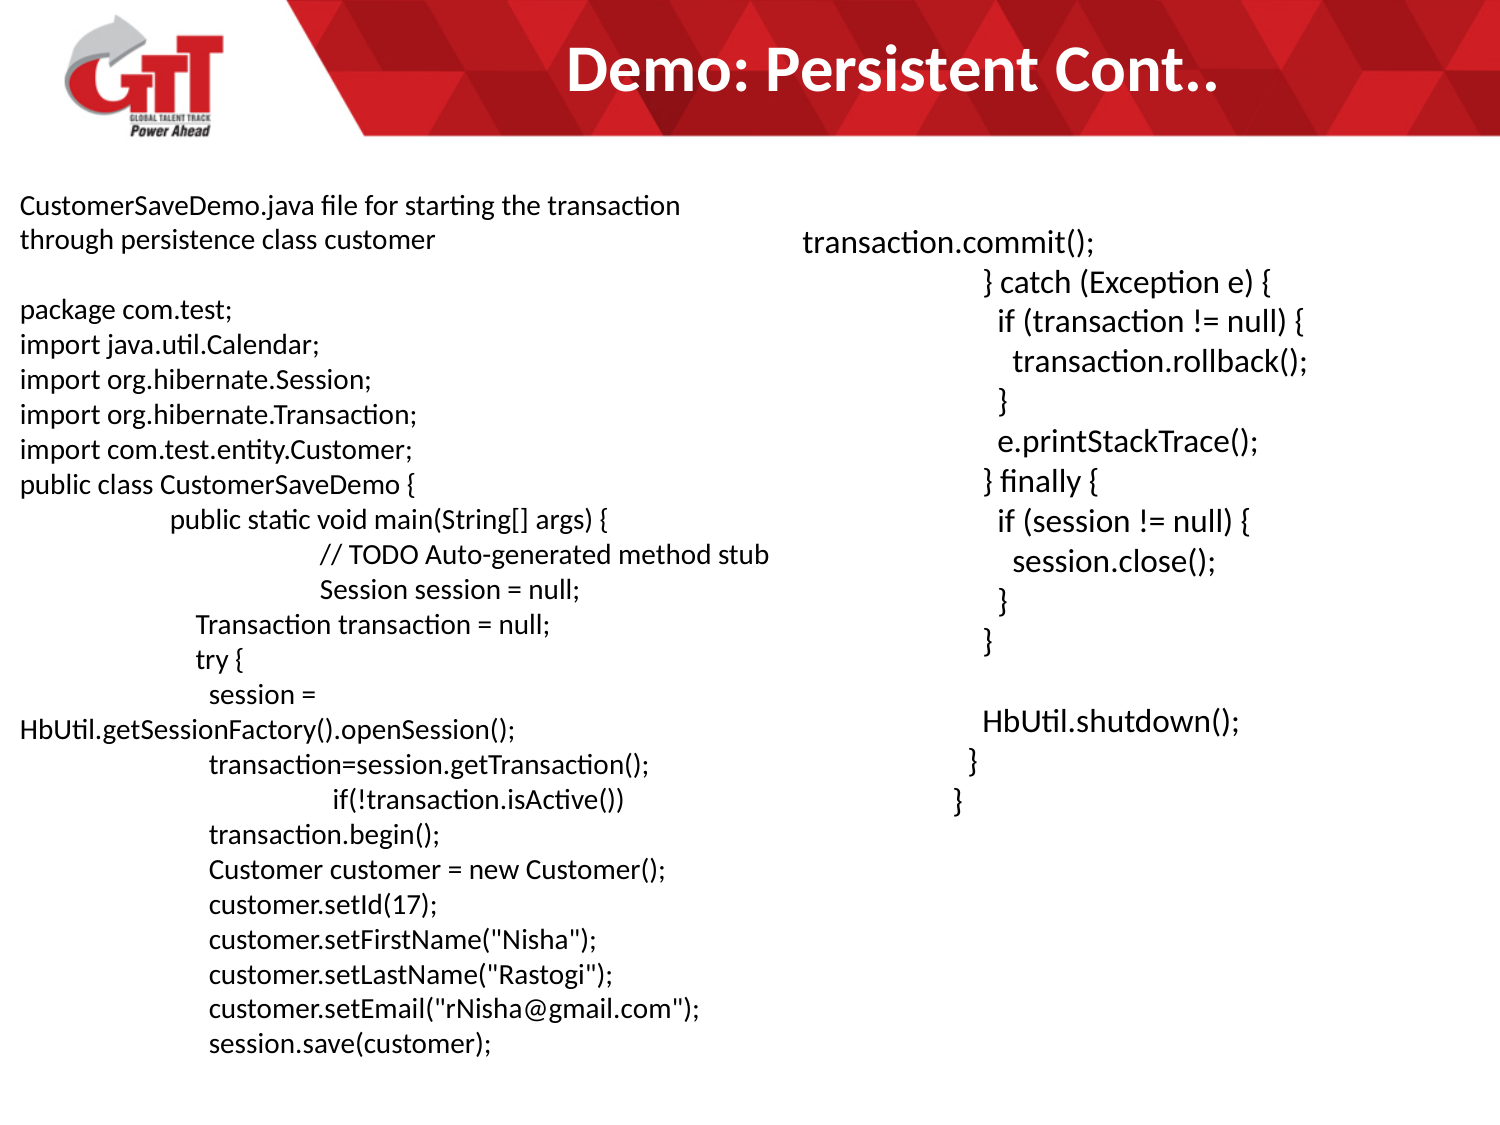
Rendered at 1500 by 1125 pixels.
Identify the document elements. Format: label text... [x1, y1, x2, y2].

text_box transaction.commit(); } catch (Exception e) { if (transaction != null) { transaction.rollback(); } e.printStackTrace(); } finally { if (session != null) { session.close(); } } HbUtil.shutdown(); } } [787, 212, 1500, 826]
title Demo: Persistent Cont.. [324, 12, 1463, 118]
picture [0, 0, 1500, 1125]
text_box CustomerSaveDemo.java file for starting the transaction through persistence class customer package com.test; import java.util.Calendar; import org.hibernate.Session; import org.hibernate.Transaction; import com.test.entity.Customer; public class CustomerSaveDemo { public static void main(String[] args) { // TODO Auto-generated method stub Session session = null; Transaction transaction = null; try { session = HbUtil.getSessionFactory().openSession(); transaction=session.getTransaction(); if(!transaction.isActive()) transaction.begin(); Customer customer = new Customer(); customer.setId(17); customer.setFirstName("Nisha"); customer.setLastName("Rastogi"); customer.setEmail("rNisha@gmail.com"); session.save(customer); [4, 178, 788, 1103]
